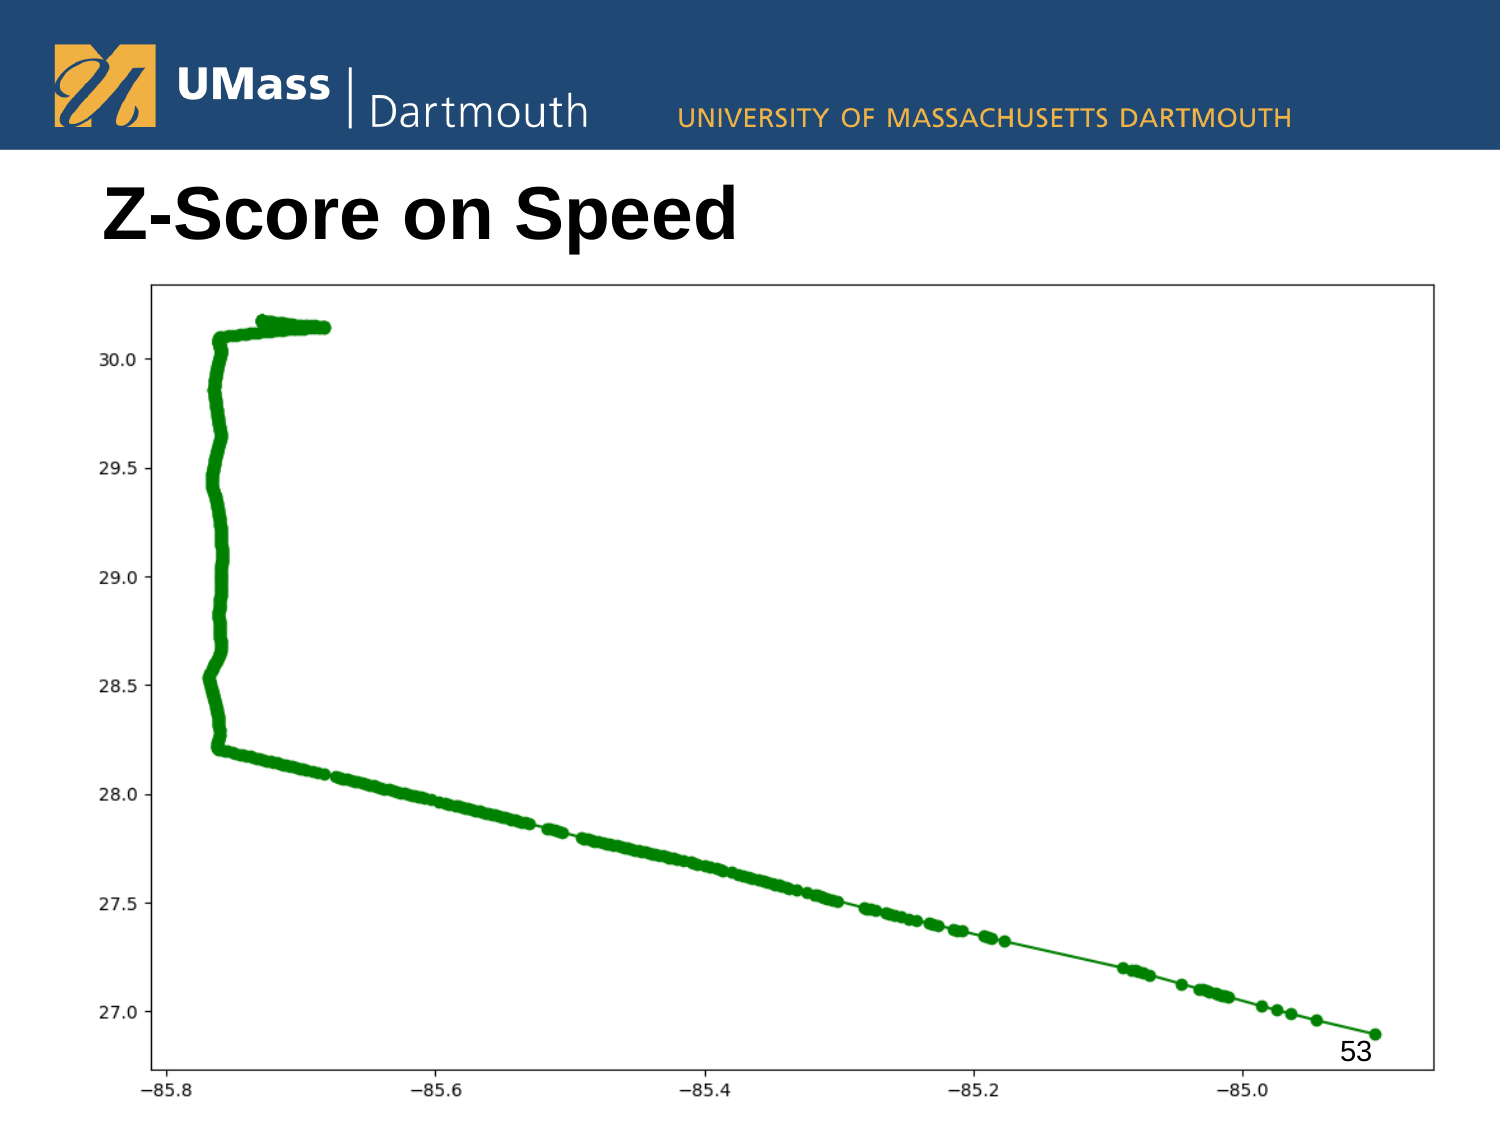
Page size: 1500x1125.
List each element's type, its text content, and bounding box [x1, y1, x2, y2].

title Z-Score on Speed [12, 187, 1438, 263]
picture [86, 268, 1451, 1113]
picture [0, 0, 1500, 150]
